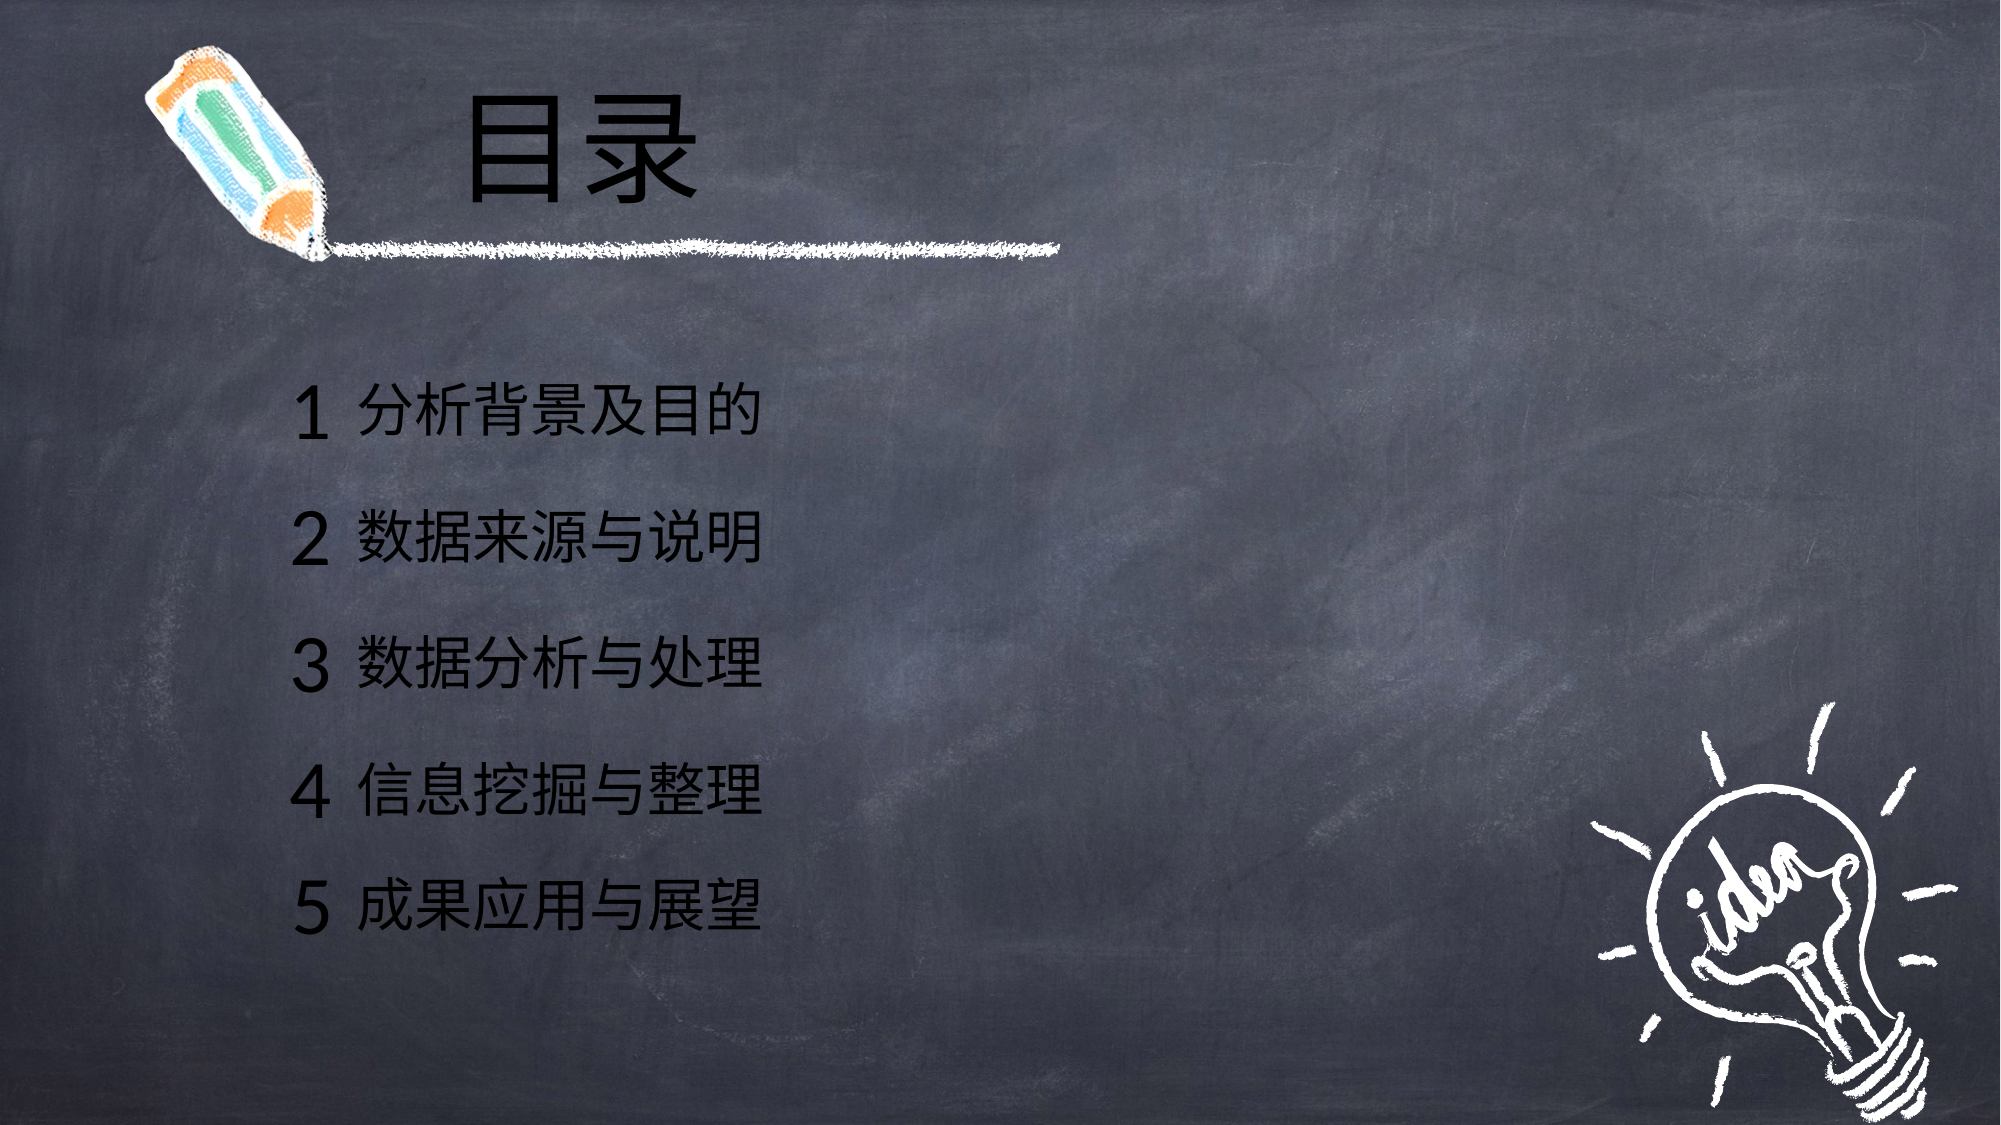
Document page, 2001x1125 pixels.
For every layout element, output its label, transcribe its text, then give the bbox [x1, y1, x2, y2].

text_box 5 [276, 845, 344, 959]
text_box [274, 348, 1036, 845]
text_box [1605, 712, 1983, 1125]
picture [0, 0, 2001, 1125]
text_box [199, 34, 1061, 284]
text_box 成果应用与展望 [341, 860, 1036, 946]
